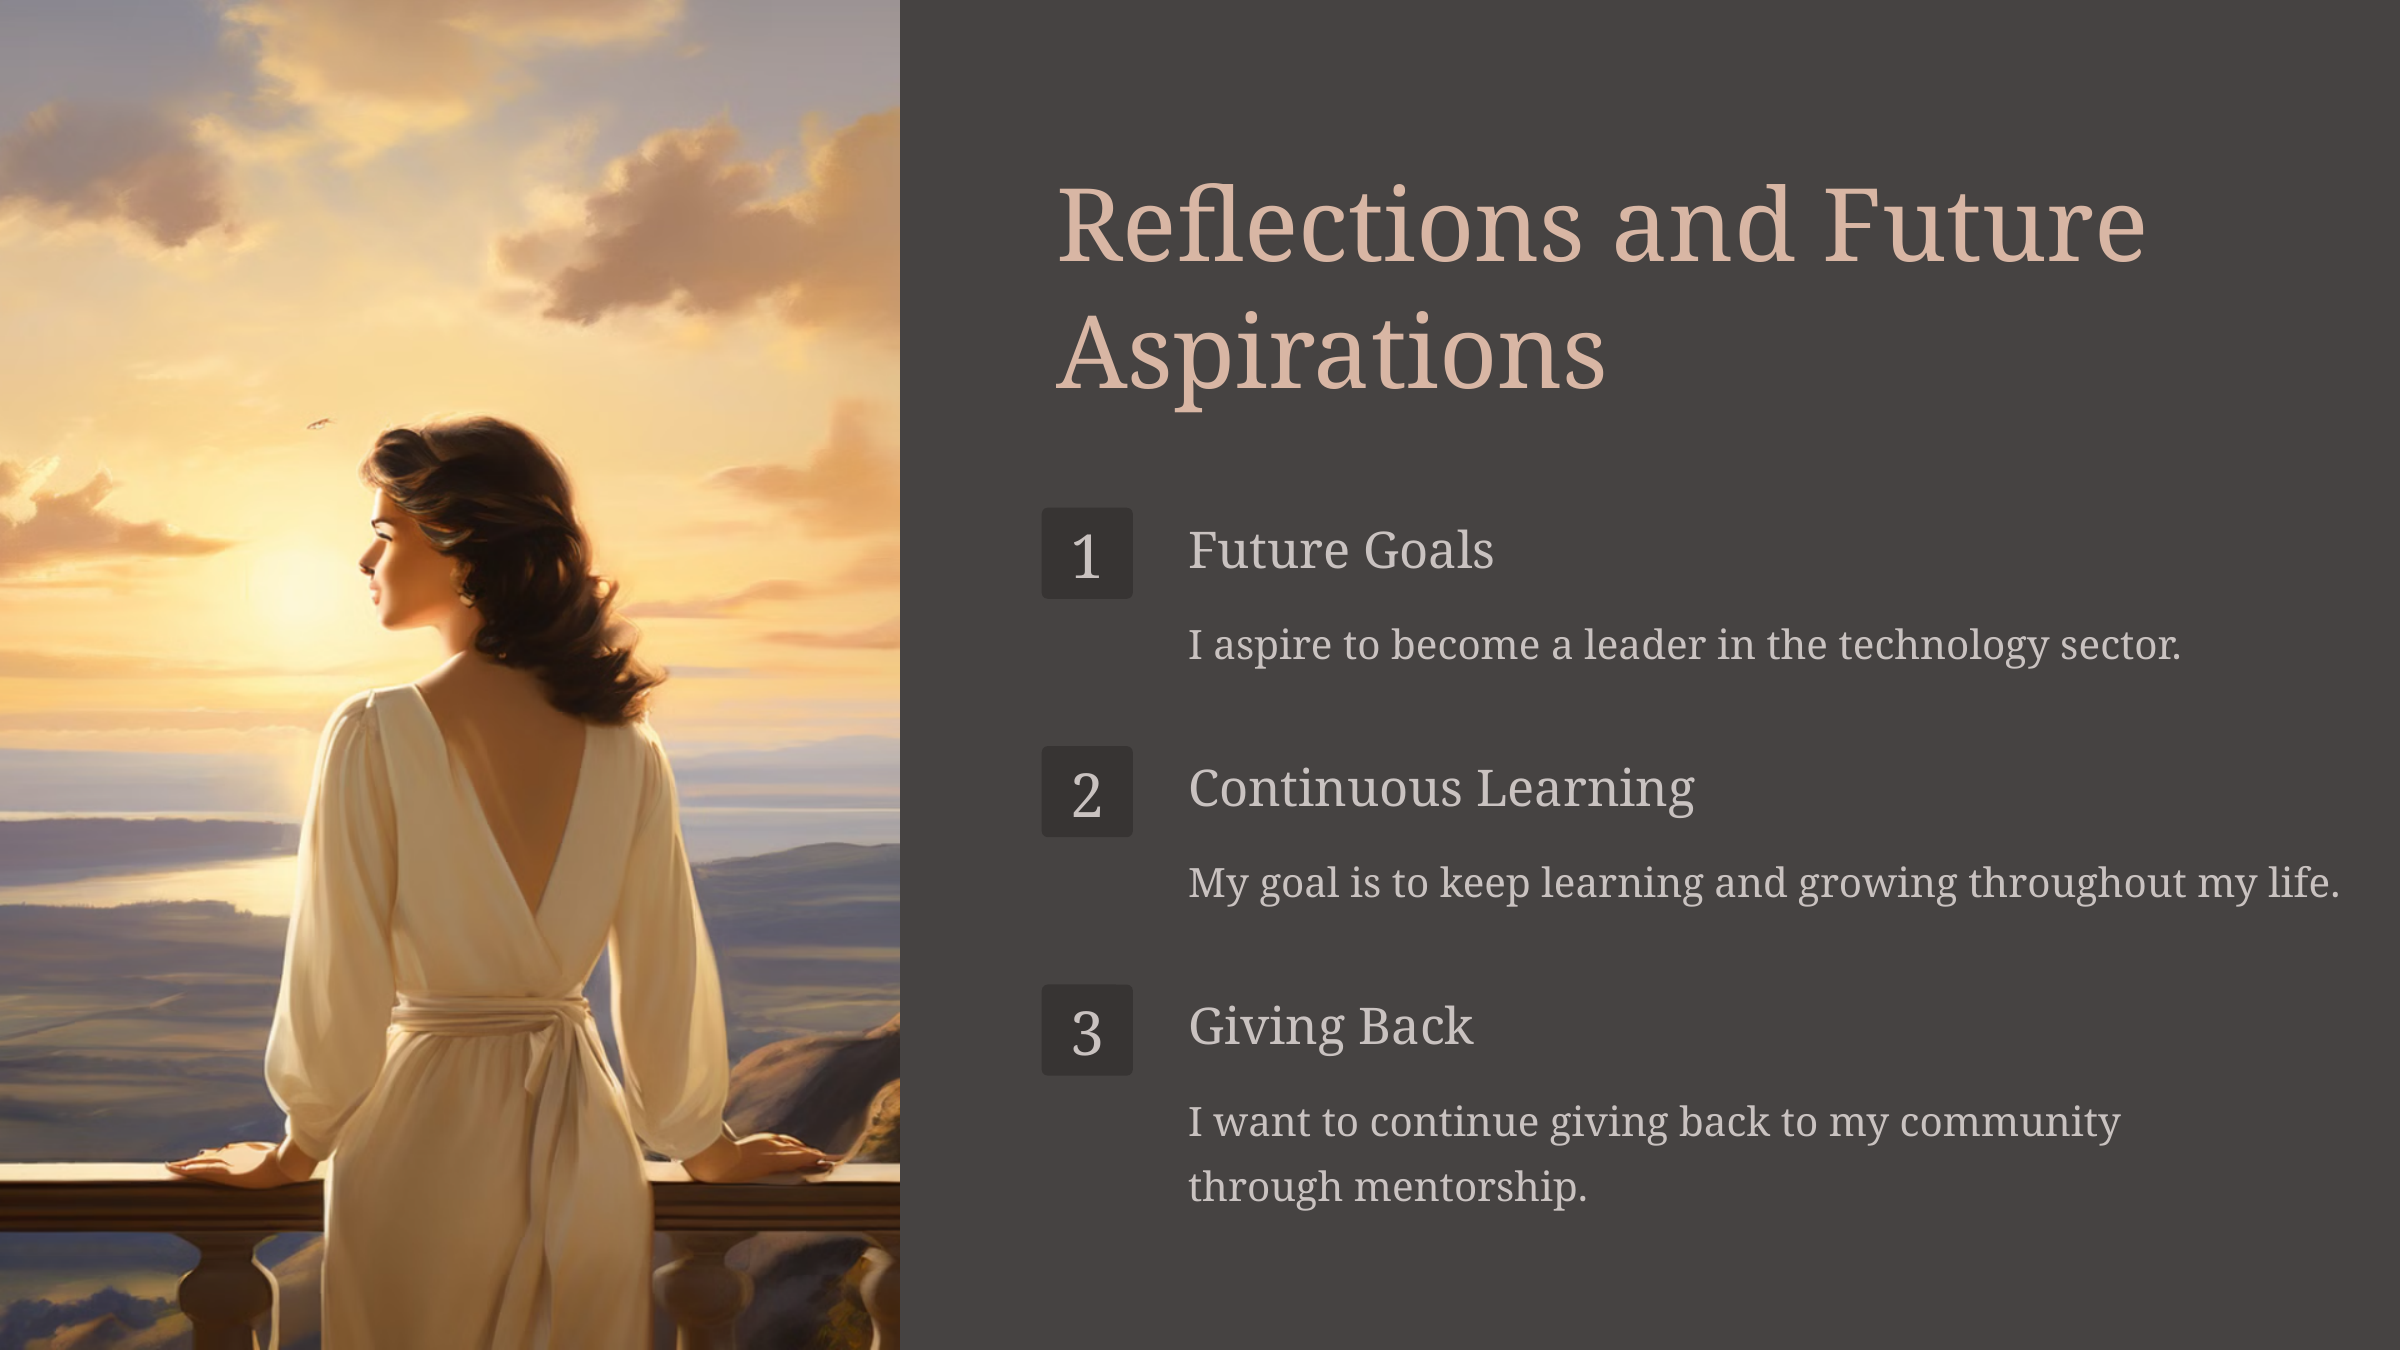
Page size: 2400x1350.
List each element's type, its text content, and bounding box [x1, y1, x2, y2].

text_box 2 [1070, 761, 1105, 822]
picture [0, 0, 900, 1350]
text_box [900, 0, 2400, 1350]
text_box 1 [1074, 522, 1101, 584]
text_box I want to continue giving back to my community through mentorship. [1173, 1072, 2259, 1202]
text_box I aspire to become a leader in the technology sector. [1173, 595, 2259, 661]
text_box [1041, 984, 1133, 1076]
text_box [1041, 507, 1133, 599]
text_box My goal is to keep learning and growing throughout my life. [1173, 833, 2259, 899]
text_box [1041, 746, 1133, 838]
text_box Future Goals [1173, 507, 1680, 571]
text_box 3 [1070, 999, 1104, 1061]
text_box Giving Back [1173, 984, 1680, 1048]
text_box Reflections and Future Aspirations [1041, 148, 2259, 402]
text_box Continuous Learning [1173, 746, 1680, 810]
